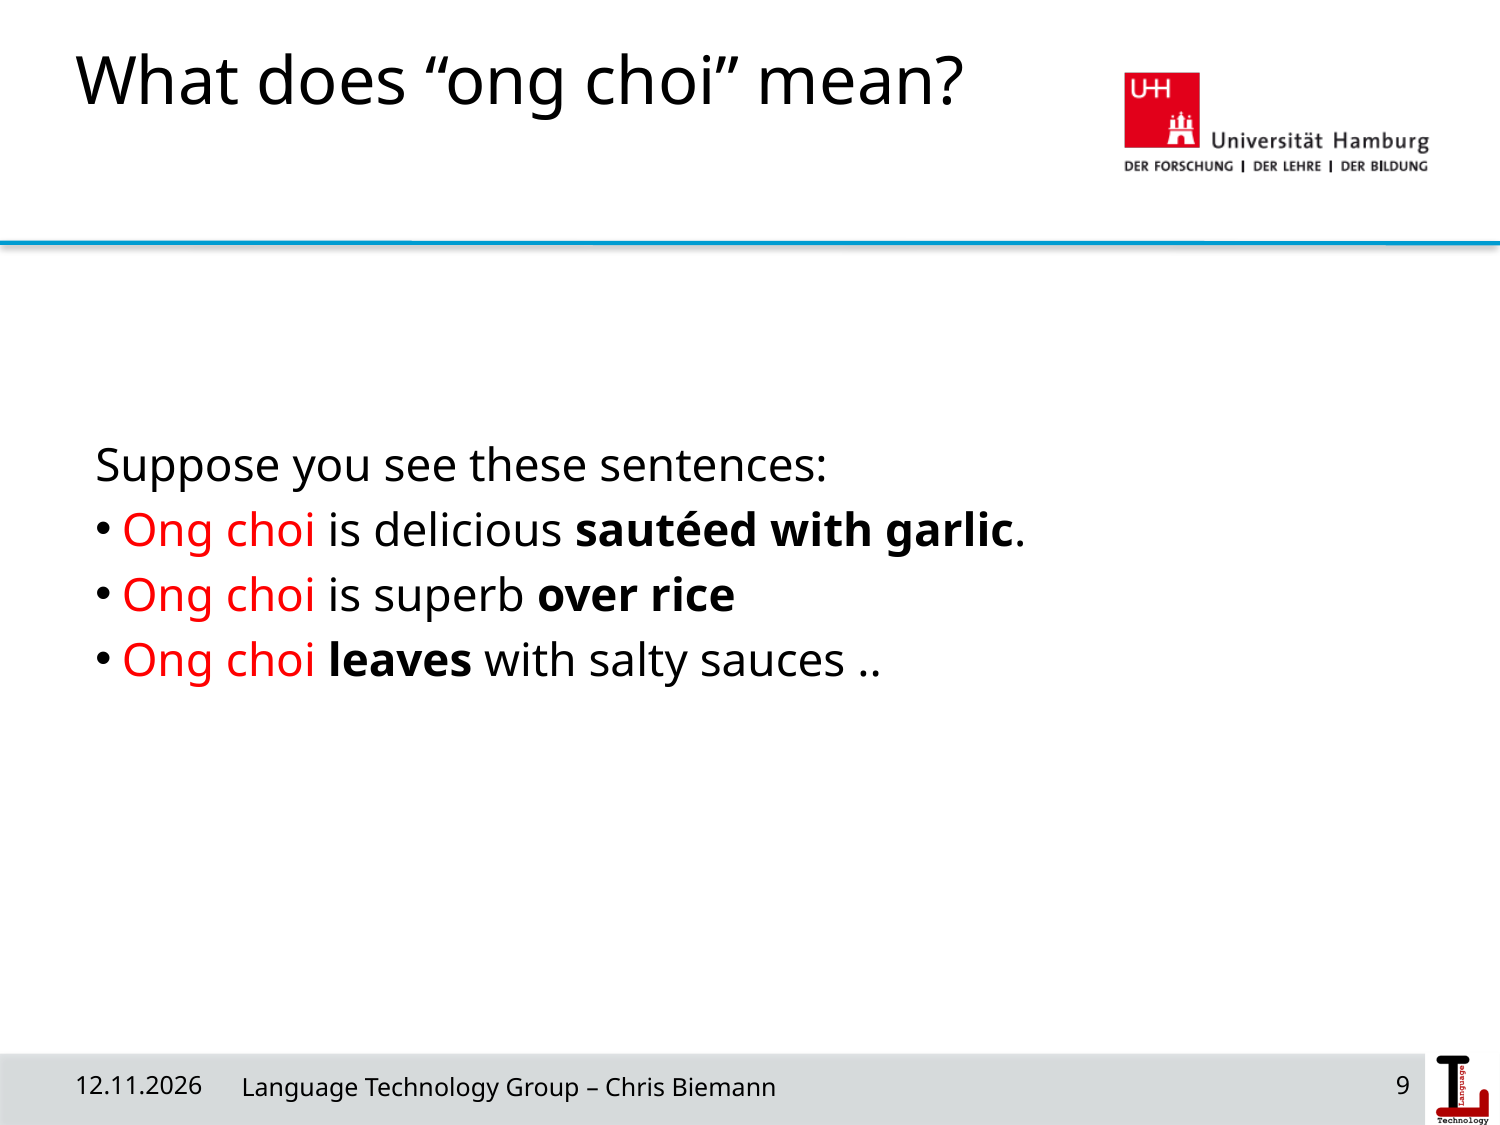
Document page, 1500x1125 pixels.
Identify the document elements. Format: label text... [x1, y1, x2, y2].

text_box Language Technology Group – Chris Biemann [235, 1056, 978, 1117]
list What does “ong choi” mean? [75, 51, 1042, 180]
list Suppose you see these sentences: Ong choi is delicious sautéed with garlic. Ong choi is superb over rice Ong choi leaves with salty sauces .. [75, 266, 1425, 1030]
picture [1425, 1052, 1500, 1125]
slide_number 9 [1196, 1056, 1425, 1117]
text_box 18/06/19 [74, 1056, 224, 1117]
